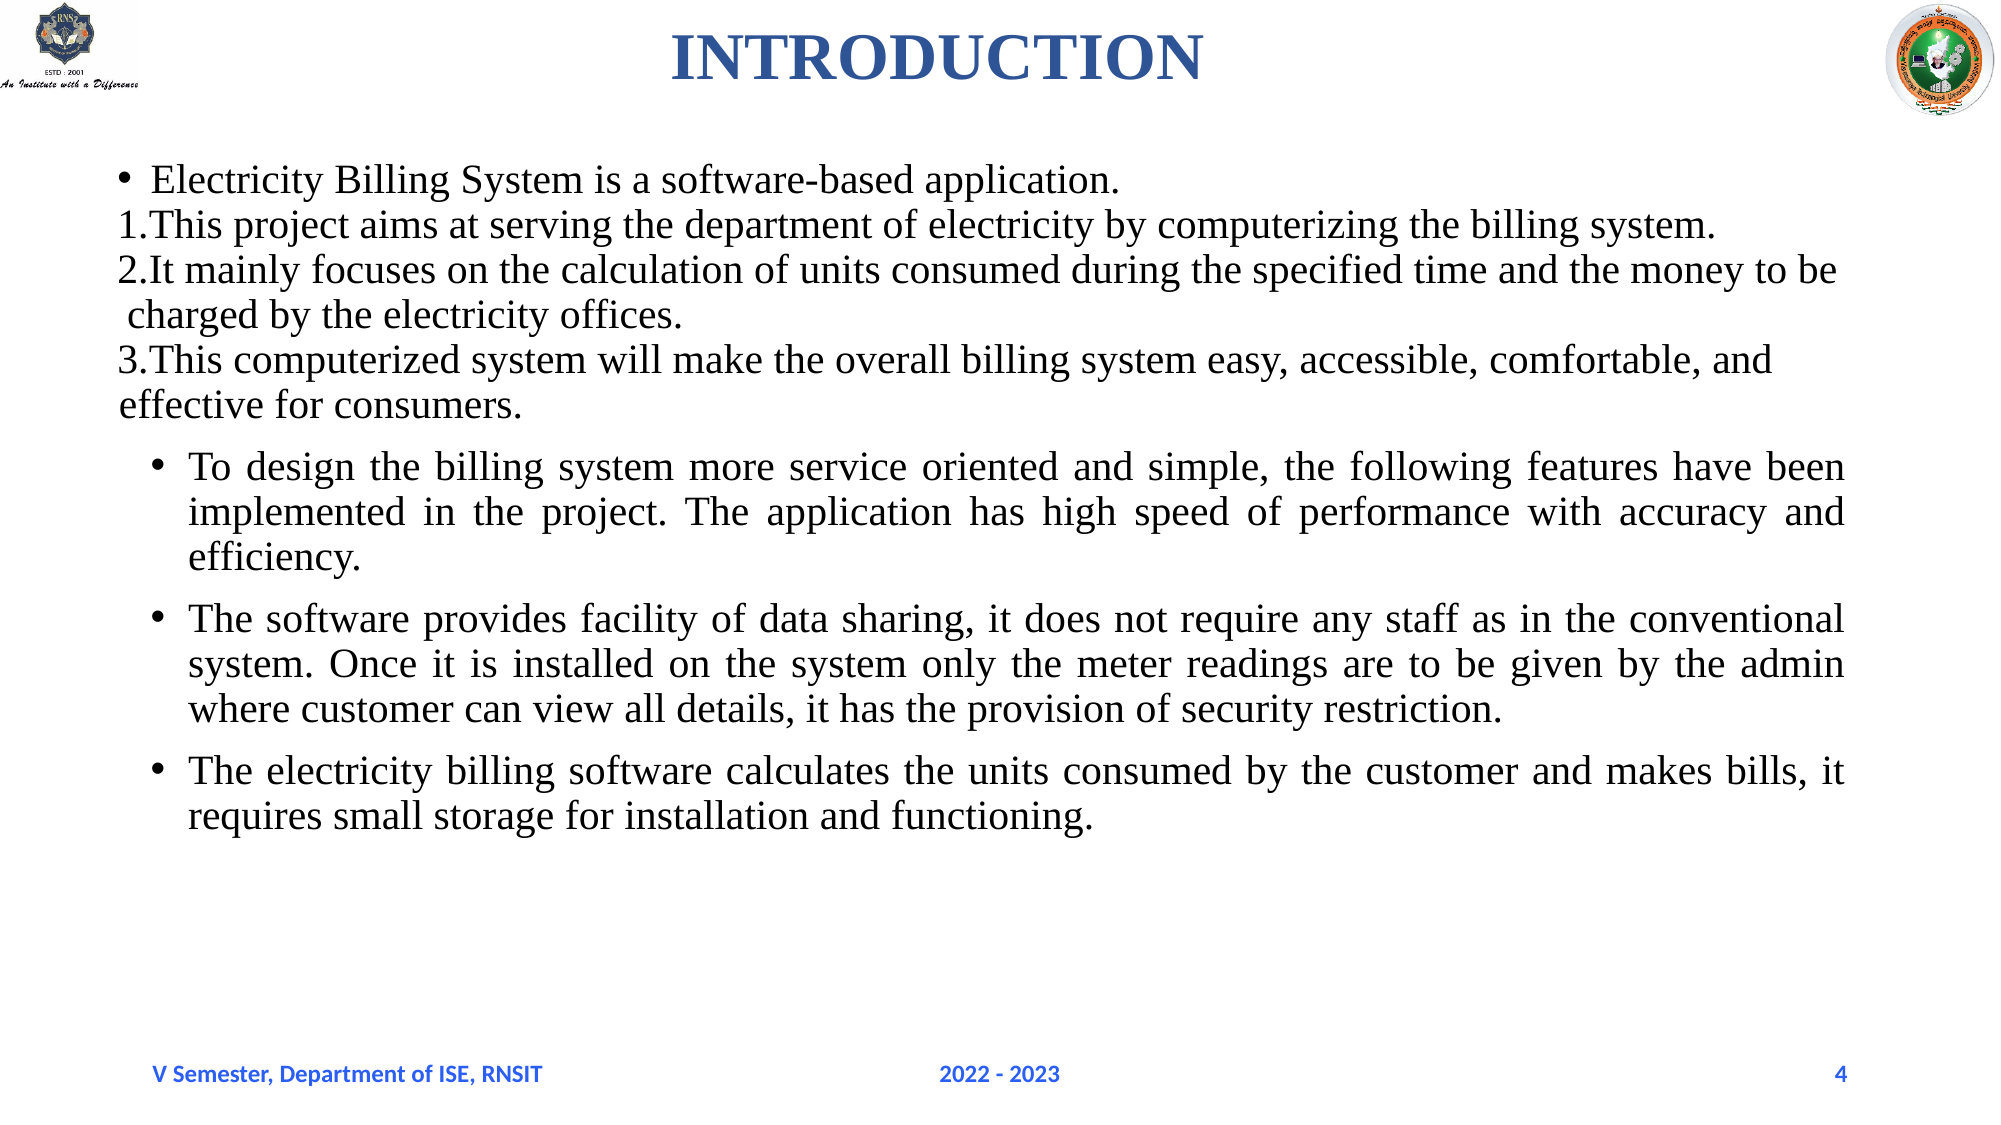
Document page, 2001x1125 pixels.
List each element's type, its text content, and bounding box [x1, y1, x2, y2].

title INTRODUCTION [324, 14, 1550, 149]
picture [1882, 2, 1997, 117]
slide_number 4 [1412, 1042, 1863, 1103]
picture [0, 0, 138, 90]
slide_number V Semester, Department of ISE, RNSIT [137, 1042, 662, 1103]
footer 2022 - 2023 [662, 1042, 1338, 1103]
list Electricity Billing System is a software-based application. This project aims at serving the department of electricity by computerizing the billing system. It mainly focuses on the calculation of units consumed during the specified time and the money to be charged by the electricity offices. This computerized system will make the overall billing system easy, accessible, comfortable, and effective for consumers. To design the billing system more service oriented and simple, the following features have been implemented in the project. The application has high speed of performance with accuracy and efficiency. The software provides facility of data sharing, it does not require any staff as in the conventional system. Once it is installed on the system only the meter readings are to be given by the admin where customer can view all details, it has the provision of security restriction. The electricity billing software calculates the units consumed by the customer and makes bills, it requires small storage for installation and functioning. [102, 149, 1875, 1024]
